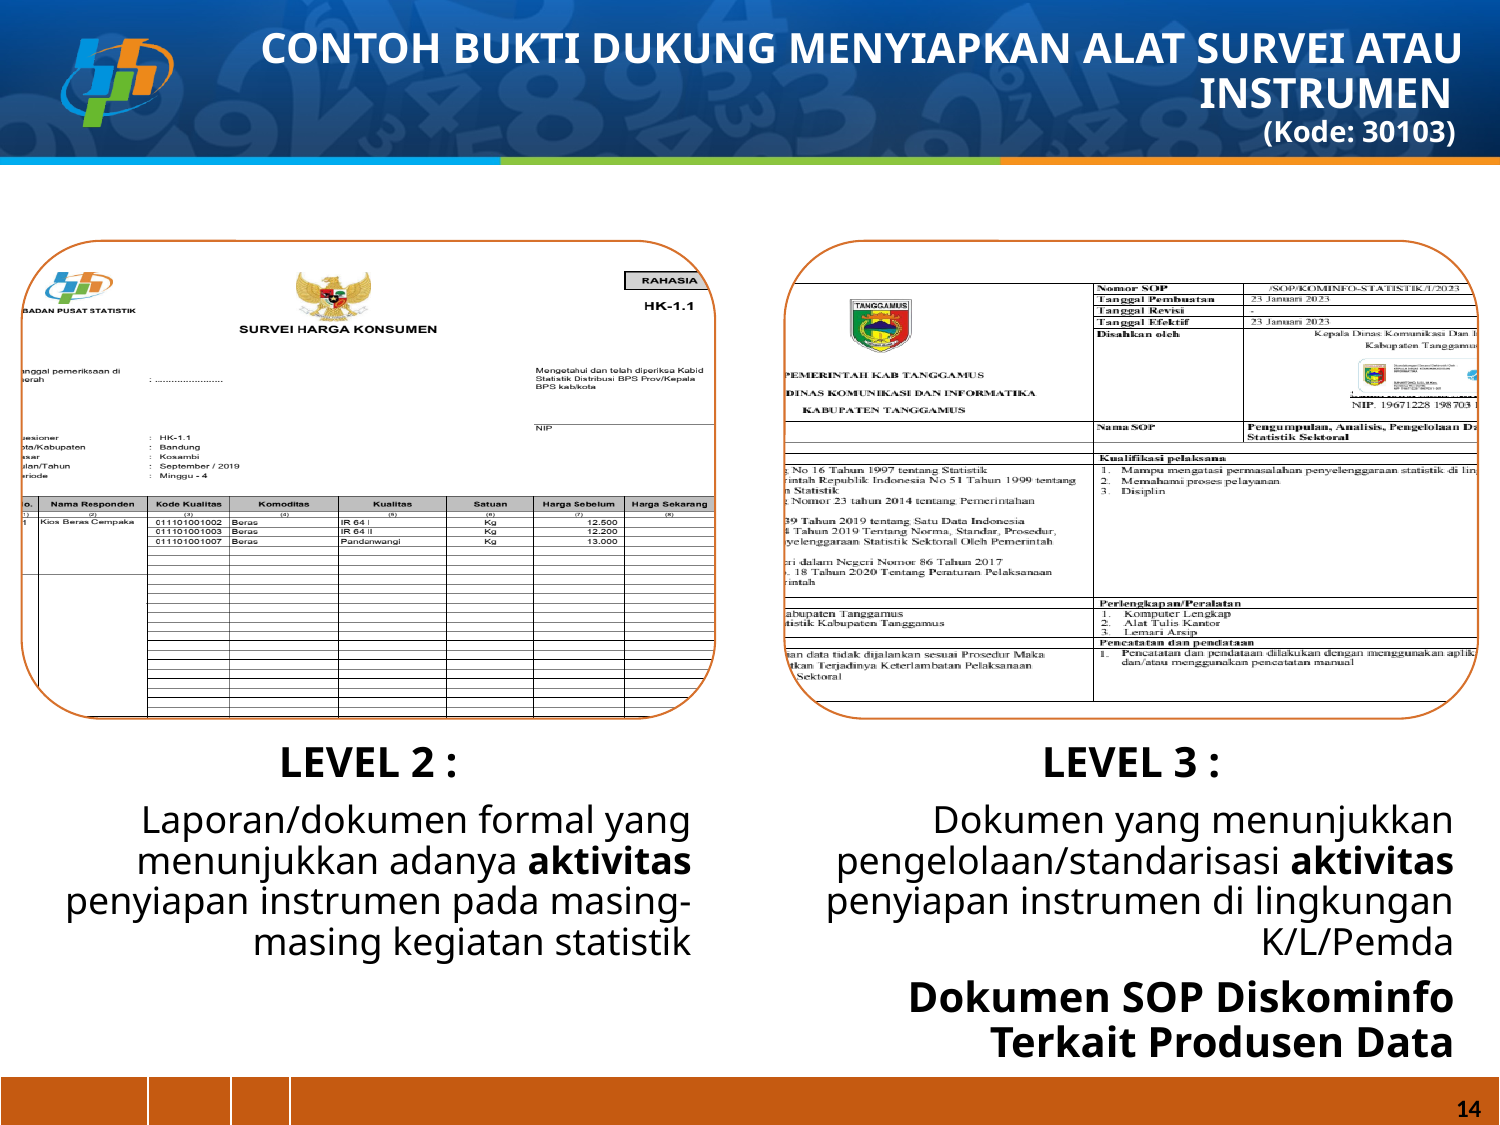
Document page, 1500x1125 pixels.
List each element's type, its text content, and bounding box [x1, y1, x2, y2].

table_header [291, 1077, 1146, 1125]
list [21, 174, 1479, 1043]
table_header [149, 1077, 230, 1125]
text_box CONTOH BUKTI DUKUNG MENYIAPKAN ALAT SURVEI ATAU INSTRUMEN (Kode: 30103) [179, 19, 1479, 113]
picture [0, 0, 1500, 165]
table_header [1, 1077, 147, 1125]
text_box 14 [1146, 1077, 1497, 1125]
table_header [232, 1077, 289, 1125]
